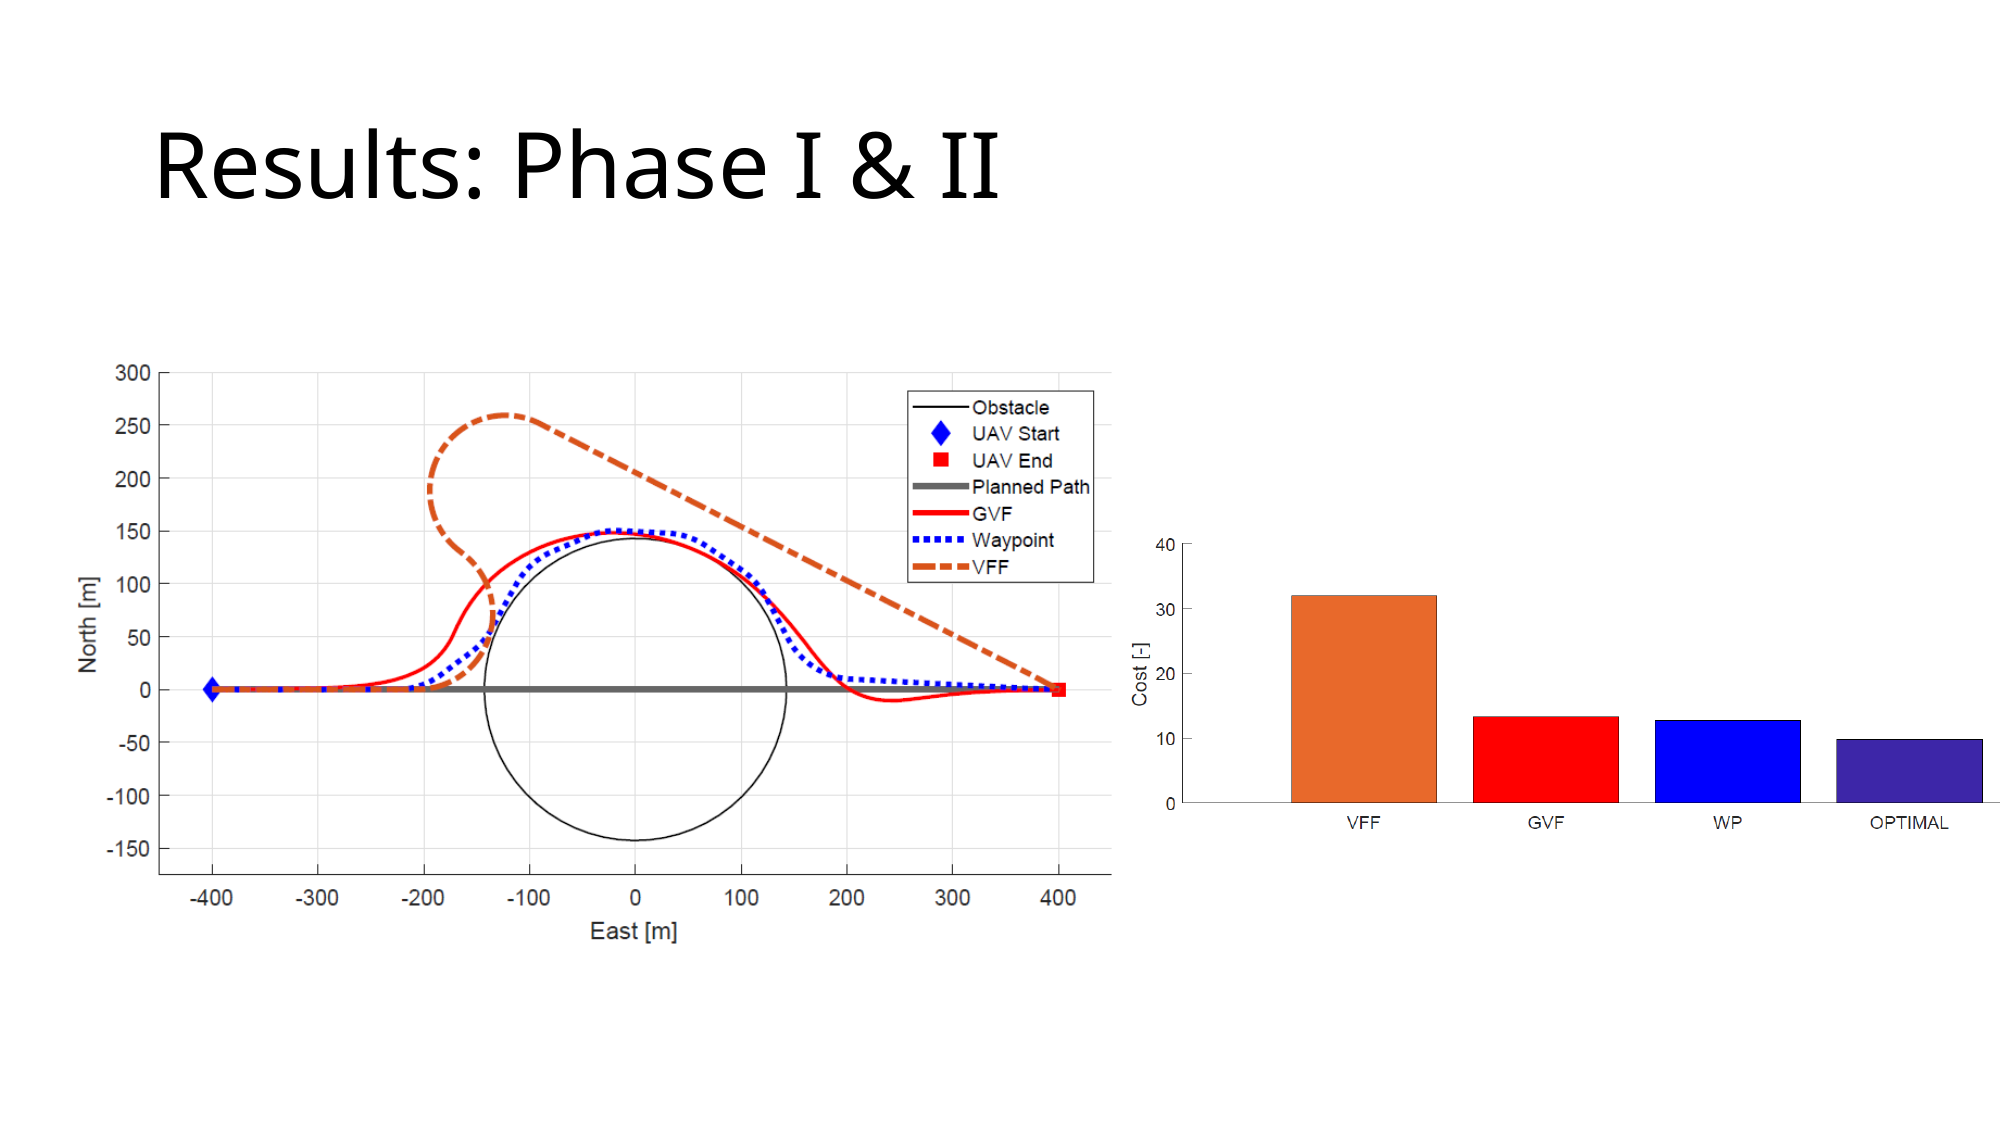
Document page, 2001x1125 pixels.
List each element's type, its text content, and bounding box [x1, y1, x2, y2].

title Results: Phase I & II [137, 59, 1863, 278]
picture [63, 346, 2000, 949]
